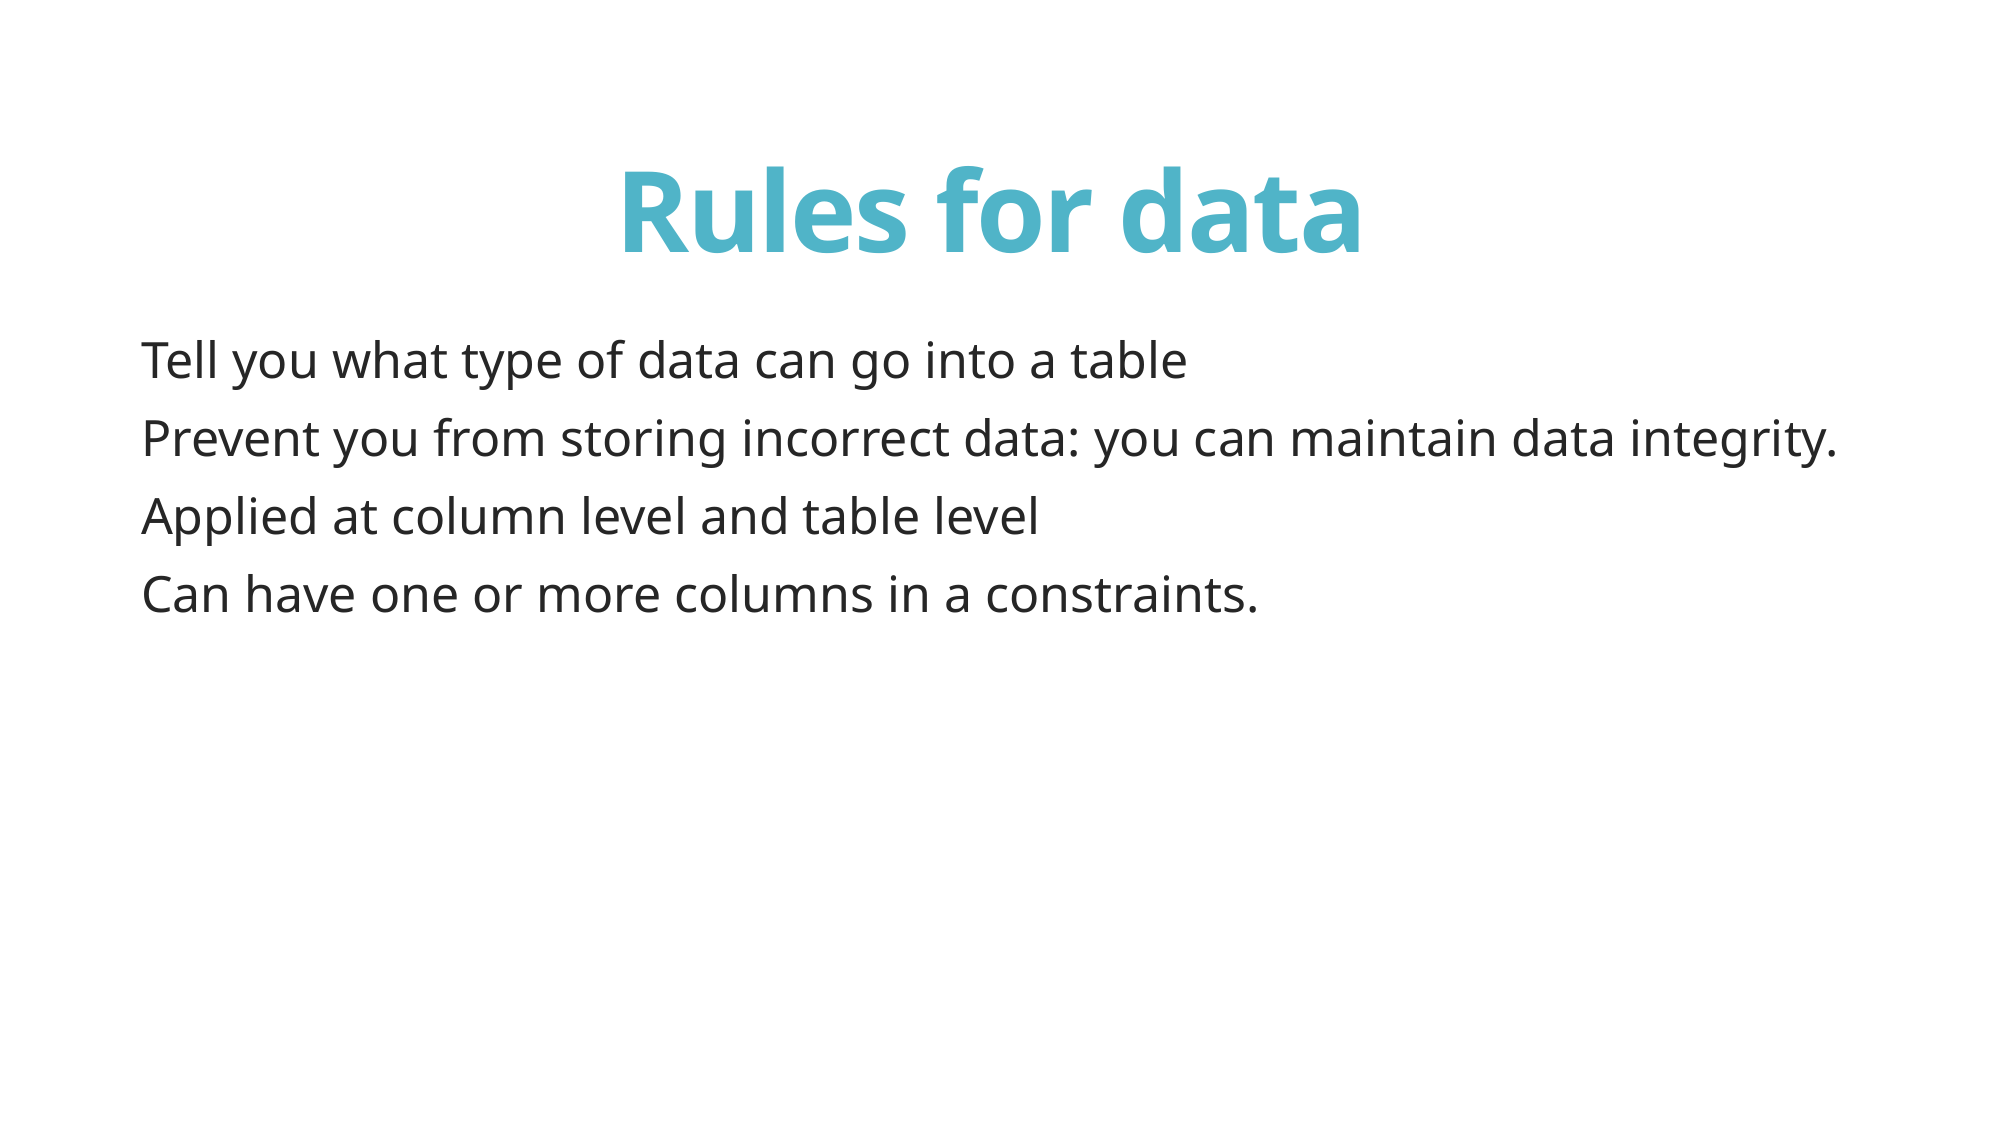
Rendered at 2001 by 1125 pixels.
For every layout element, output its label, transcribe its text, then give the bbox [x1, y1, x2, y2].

title Rules for data [107, 81, 1875, 354]
list Tell you what type of data can go into a table Prevent you from storing incorrect data: you can maintain data integrity. Applied at column level and table level Can have one or more columns in a constraints. [111, 329, 1876, 948]
